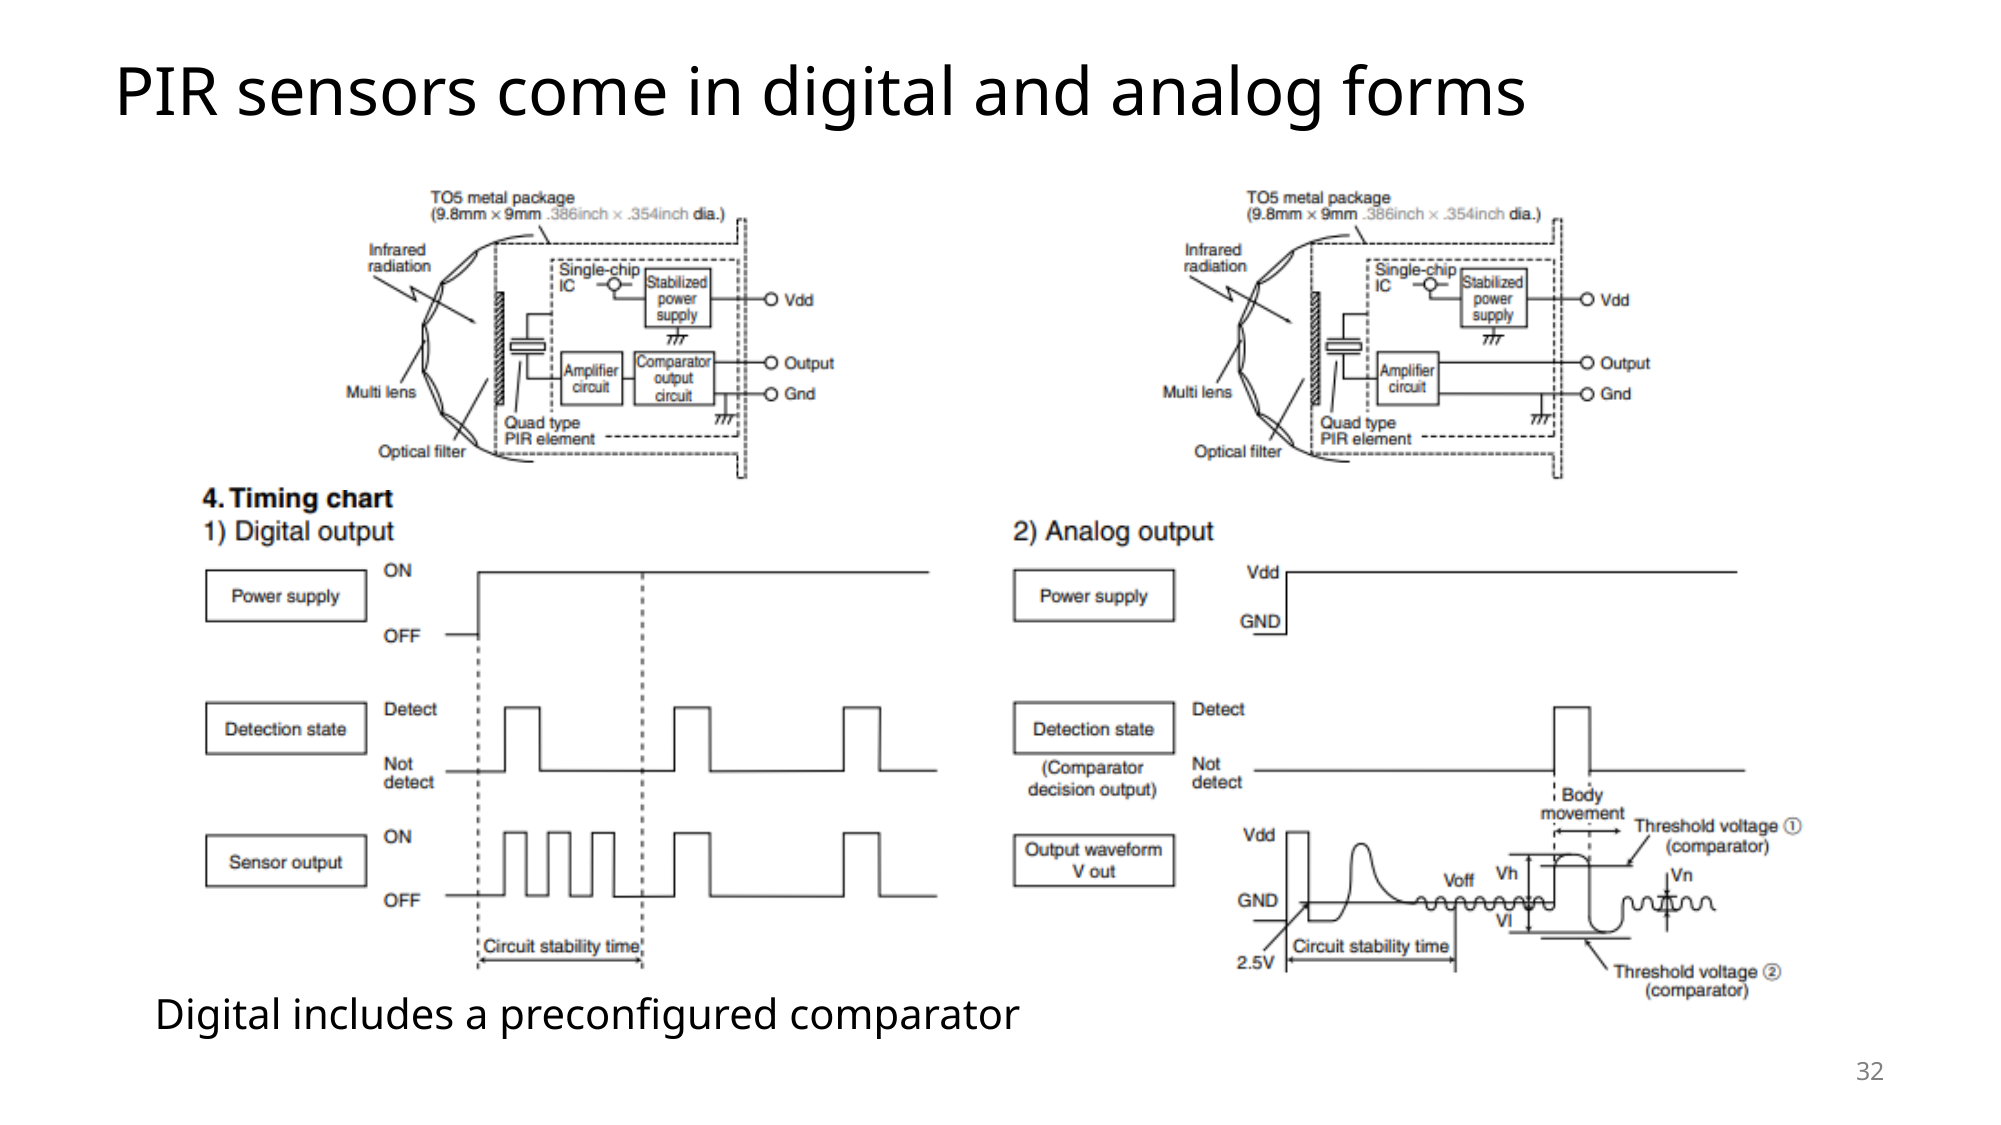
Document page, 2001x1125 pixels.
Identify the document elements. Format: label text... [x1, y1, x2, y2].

text_box Digital includes a preconfigured comparator [139, 980, 1041, 1045]
title PIR sensors come in digital and analog forms [99, 37, 1900, 150]
slide_number 32 [1749, 1042, 1900, 1103]
picture [192, 173, 1807, 1013]
